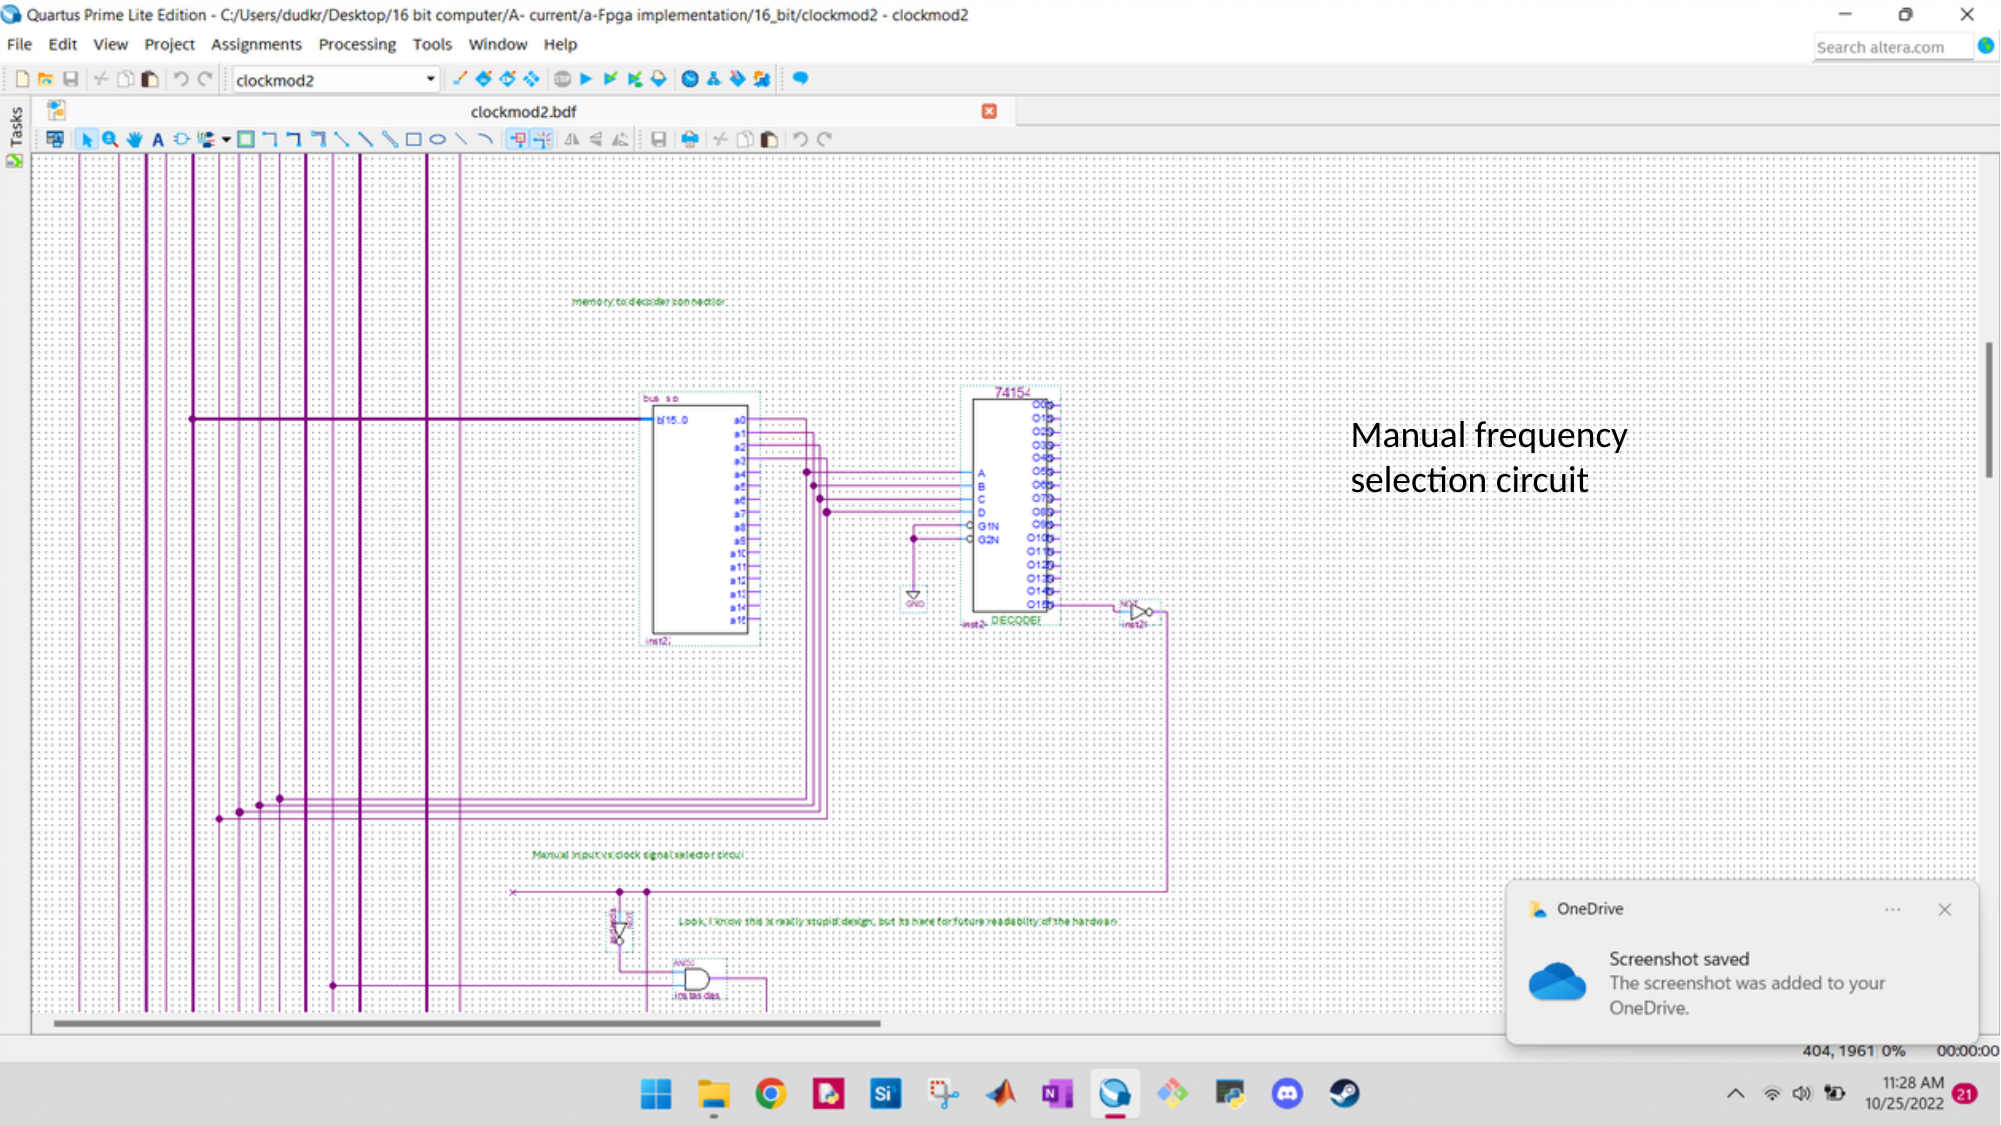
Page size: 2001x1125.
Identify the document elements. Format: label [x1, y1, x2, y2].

list [0, 0, 2000, 1125]
